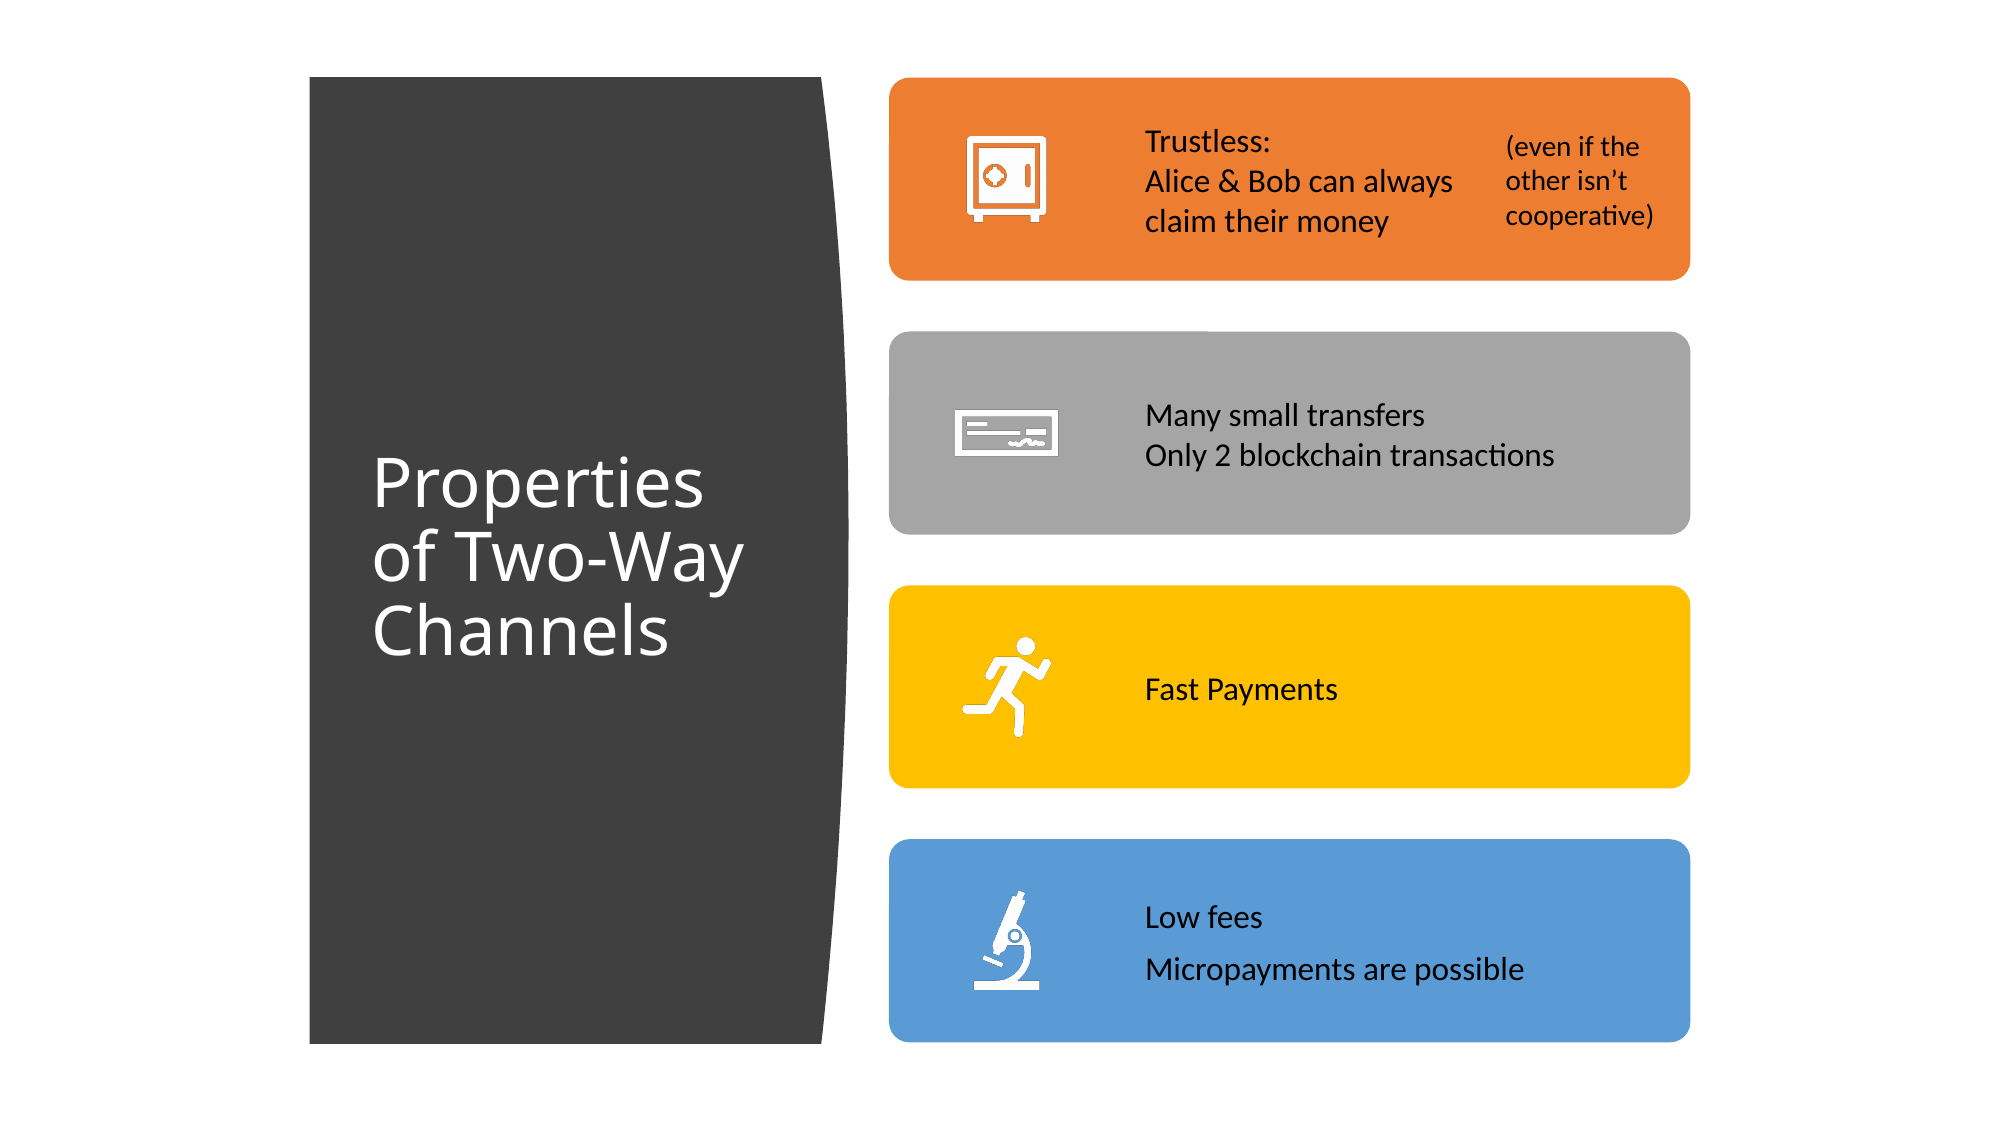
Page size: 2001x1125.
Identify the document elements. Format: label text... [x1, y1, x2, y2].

title Properties of Two-Way Channels [356, 166, 777, 953]
text_box [308, 76, 850, 1045]
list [888, 77, 1691, 1043]
